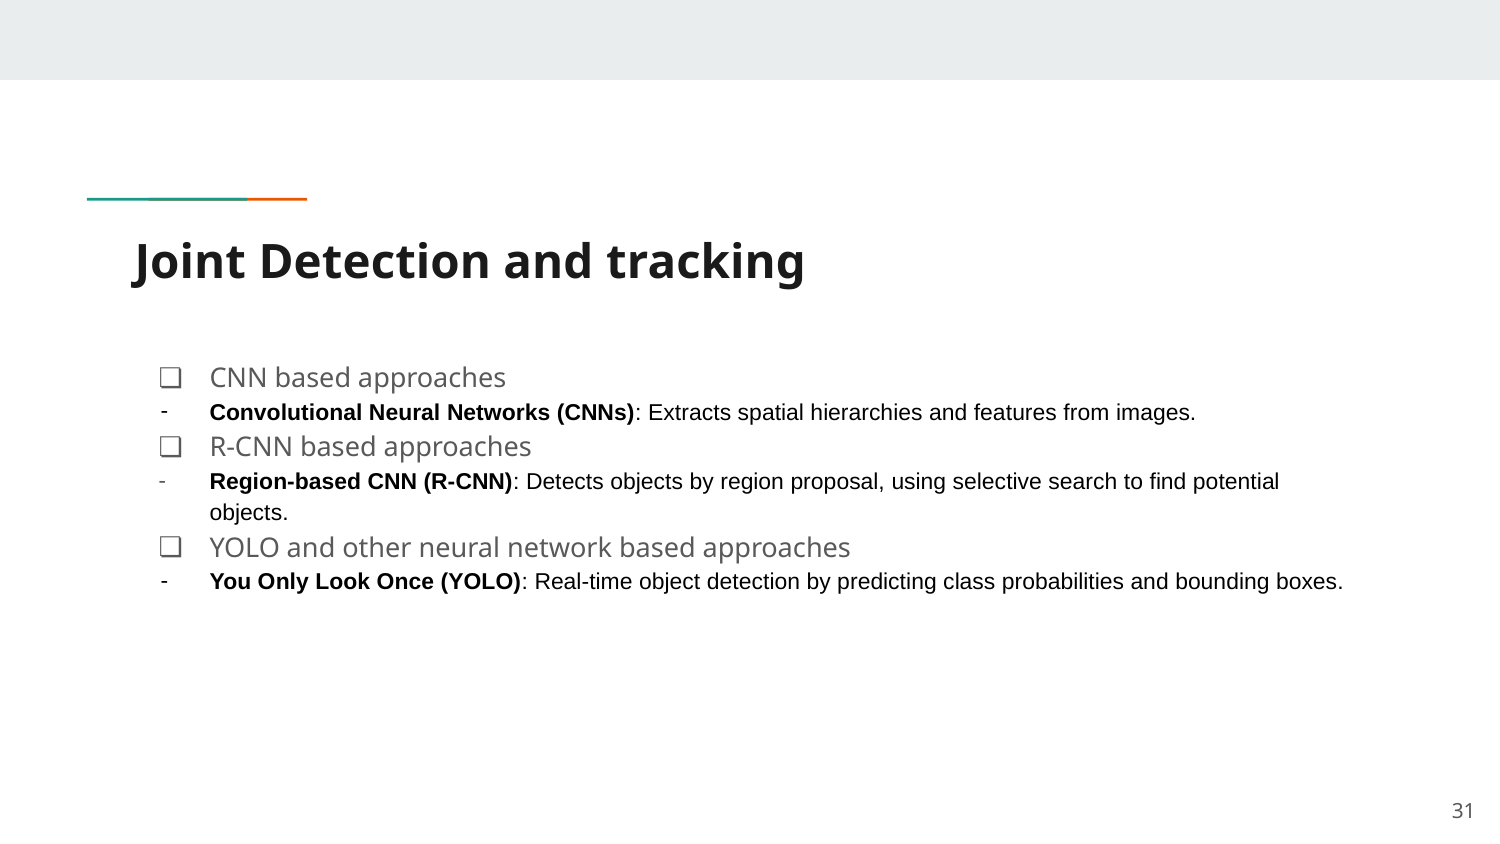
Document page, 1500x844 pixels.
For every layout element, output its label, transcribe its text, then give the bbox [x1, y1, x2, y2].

title Joint Detection and tracking [119, 216, 1381, 305]
list CNN based approaches Convolutional Neural Networks (CNNs): Extracts spatial hierarchies and features from images. R-CNN based approaches Region-based CNN (R-CNN): Detects objects by region proposal, using selective search to find potential objects. YOLO and other neural network based approaches You Only Look Once (YOLO): Real-time object detection by predicting class probabilities and bounding boxes. [119, 341, 1381, 789]
slide_number ‹#› [1400, 779, 1491, 844]
